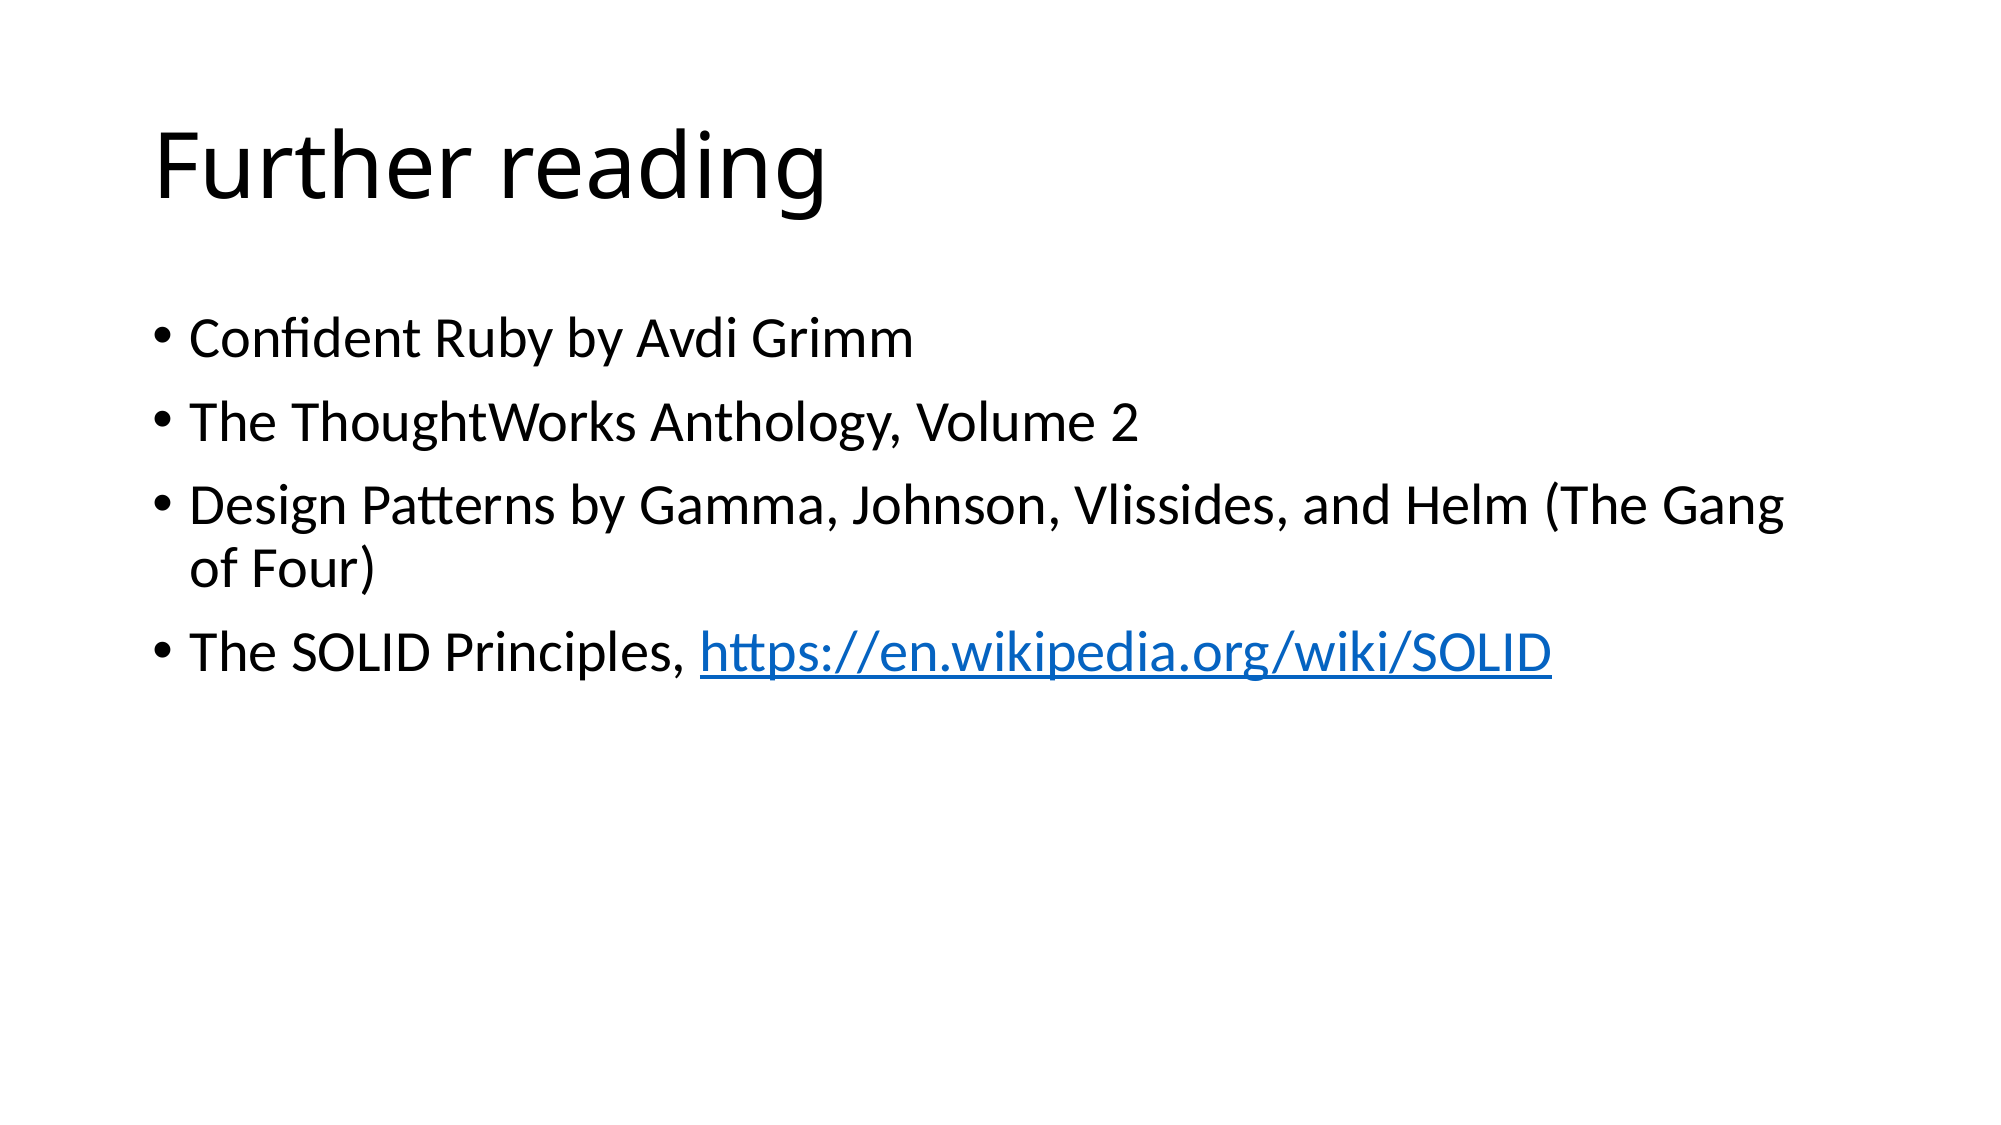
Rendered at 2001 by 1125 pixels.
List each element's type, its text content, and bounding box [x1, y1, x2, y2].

list Confident Ruby by Avdi Grimm The ThoughtWorks Anthology, Volume 2 Design Patterns by Gamma, Johnson, Vlissides, and Helm (The Gang of Four) The SOLID Principles, https://en.wikipedia.org/wiki/SOLID [137, 299, 1863, 1014]
title Further reading [137, 59, 1863, 278]
